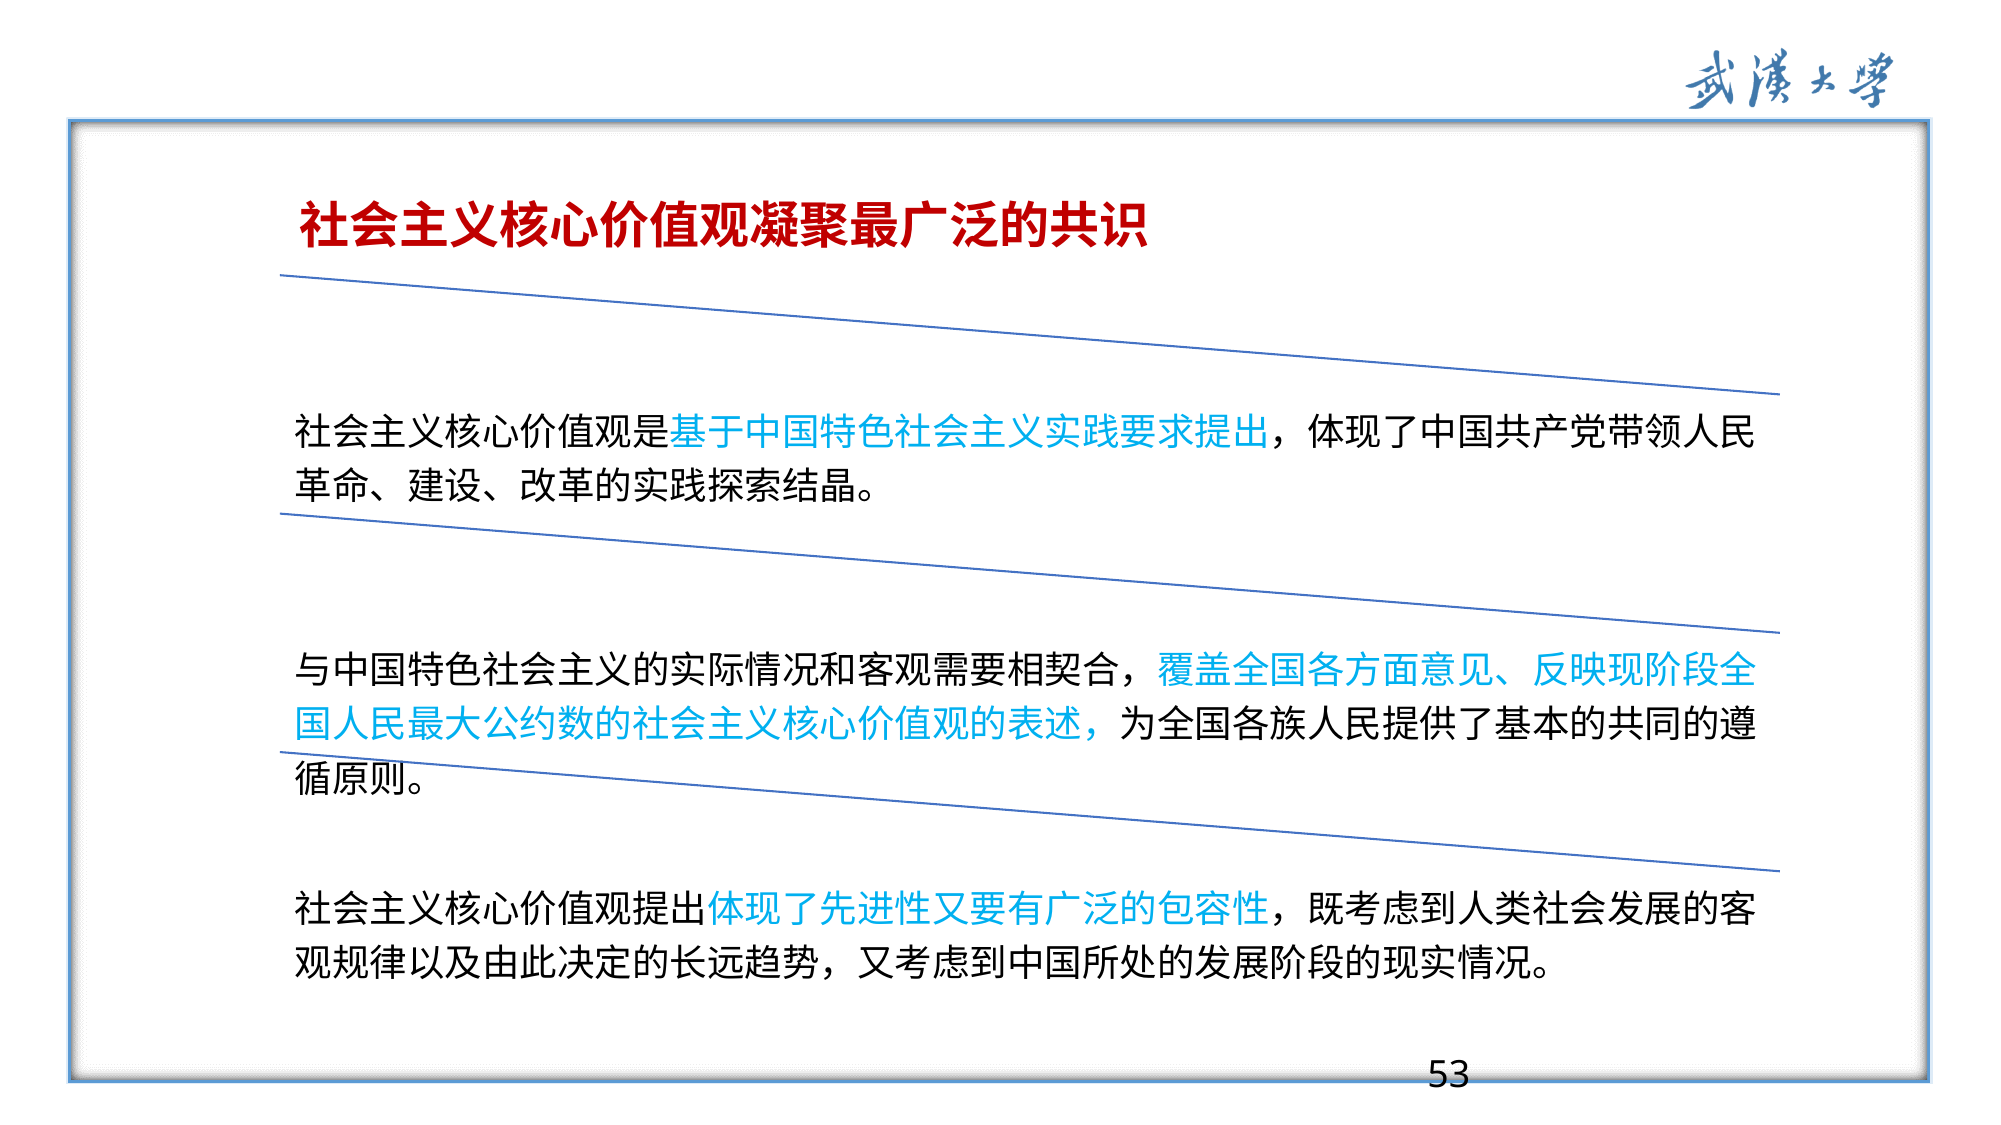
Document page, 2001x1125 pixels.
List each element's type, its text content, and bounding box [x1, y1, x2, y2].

slide_number 53 [1412, 1042, 1863, 1103]
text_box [279, 275, 1780, 991]
picture [66, 117, 1933, 1084]
text_box 社会主义核心价值观凝聚最广泛的共识 [284, 171, 1165, 262]
